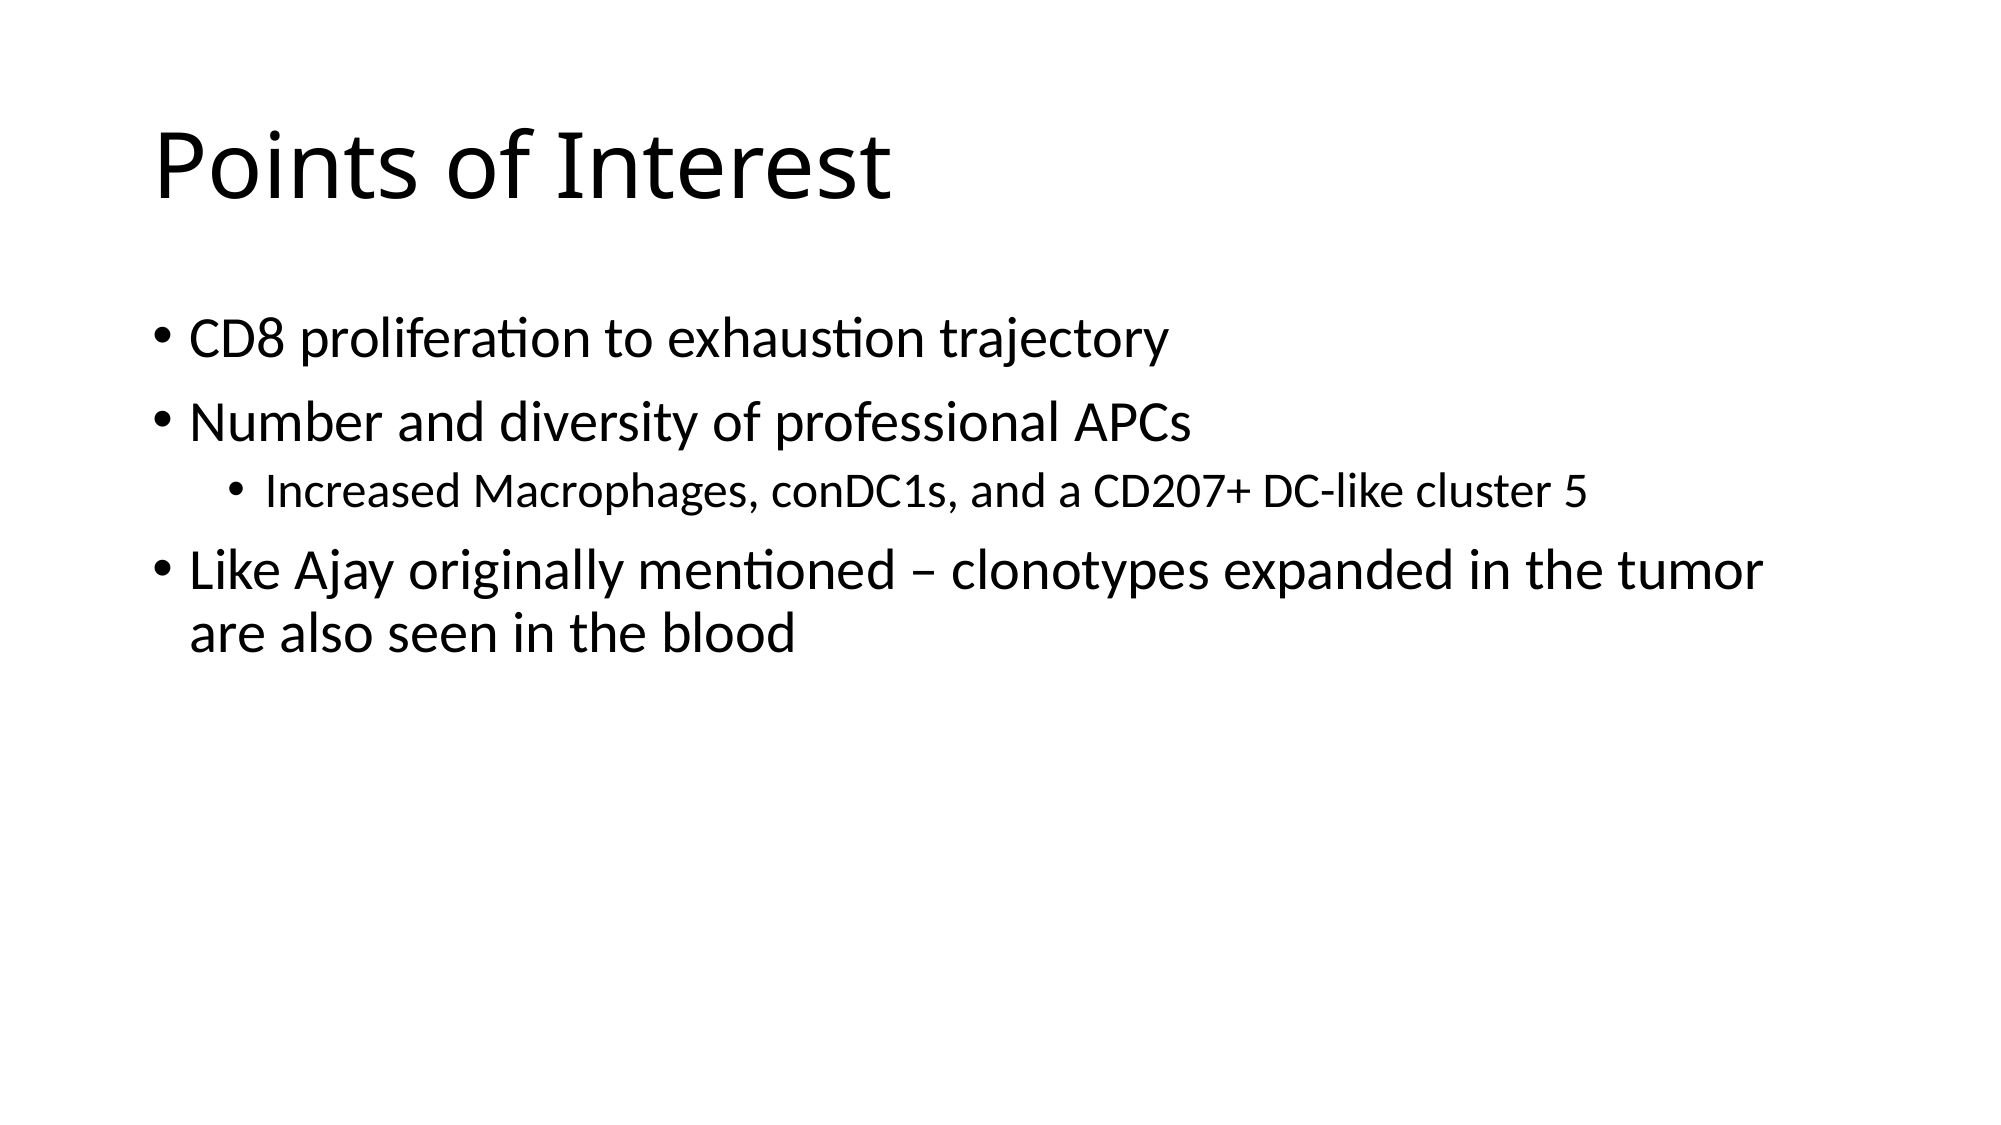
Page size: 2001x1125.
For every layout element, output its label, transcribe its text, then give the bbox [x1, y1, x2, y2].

title Points of Interest [137, 59, 1863, 278]
list CD8 proliferation to exhaustion trajectory Number and diversity of professional APCs Increased Macrophages, conDC1s, and a CD207+ DC-like cluster 5 Like Ajay originally mentioned – clonotypes expanded in the tumor are also seen in the blood [137, 299, 1863, 1014]
